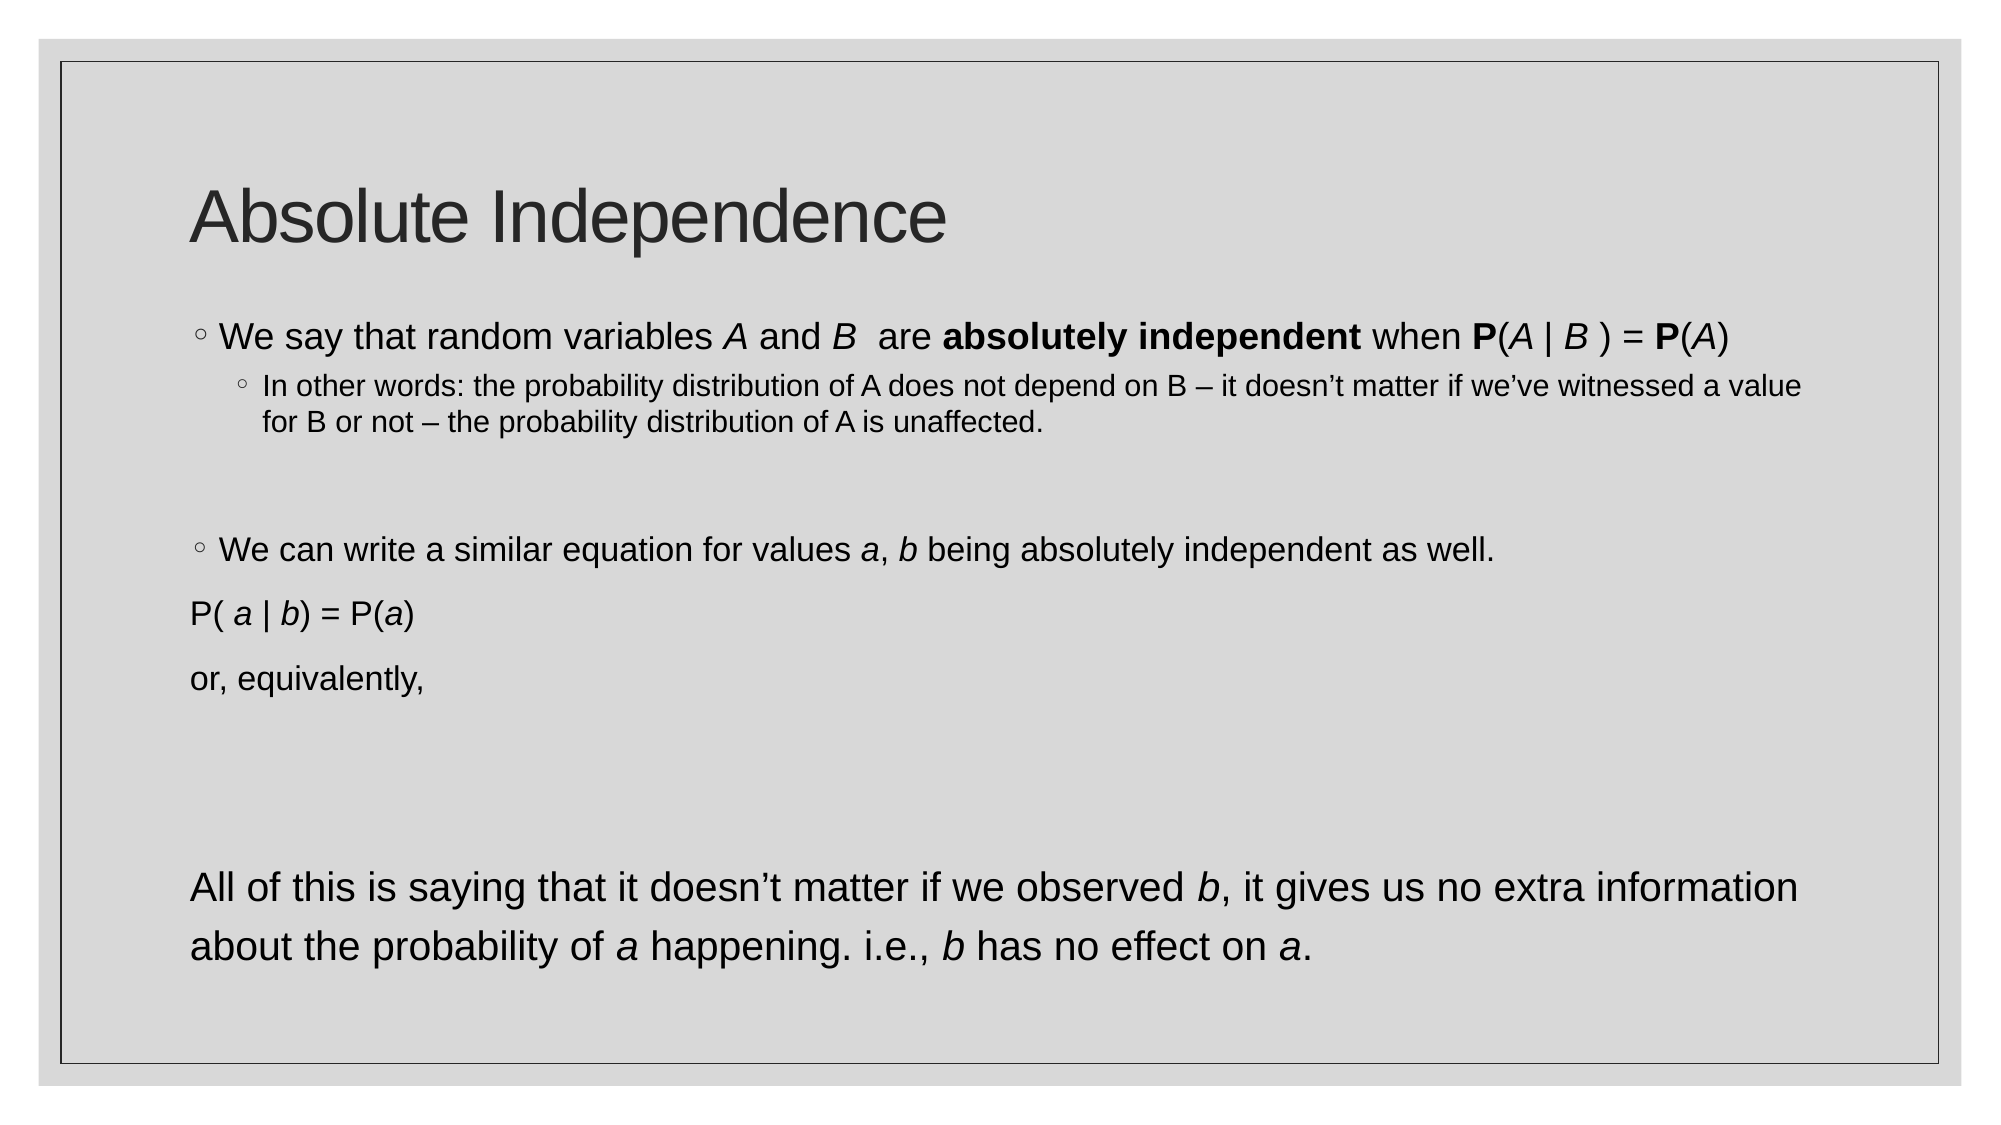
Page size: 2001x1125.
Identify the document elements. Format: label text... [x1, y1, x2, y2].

title Absolute Independence [174, 105, 1825, 331]
